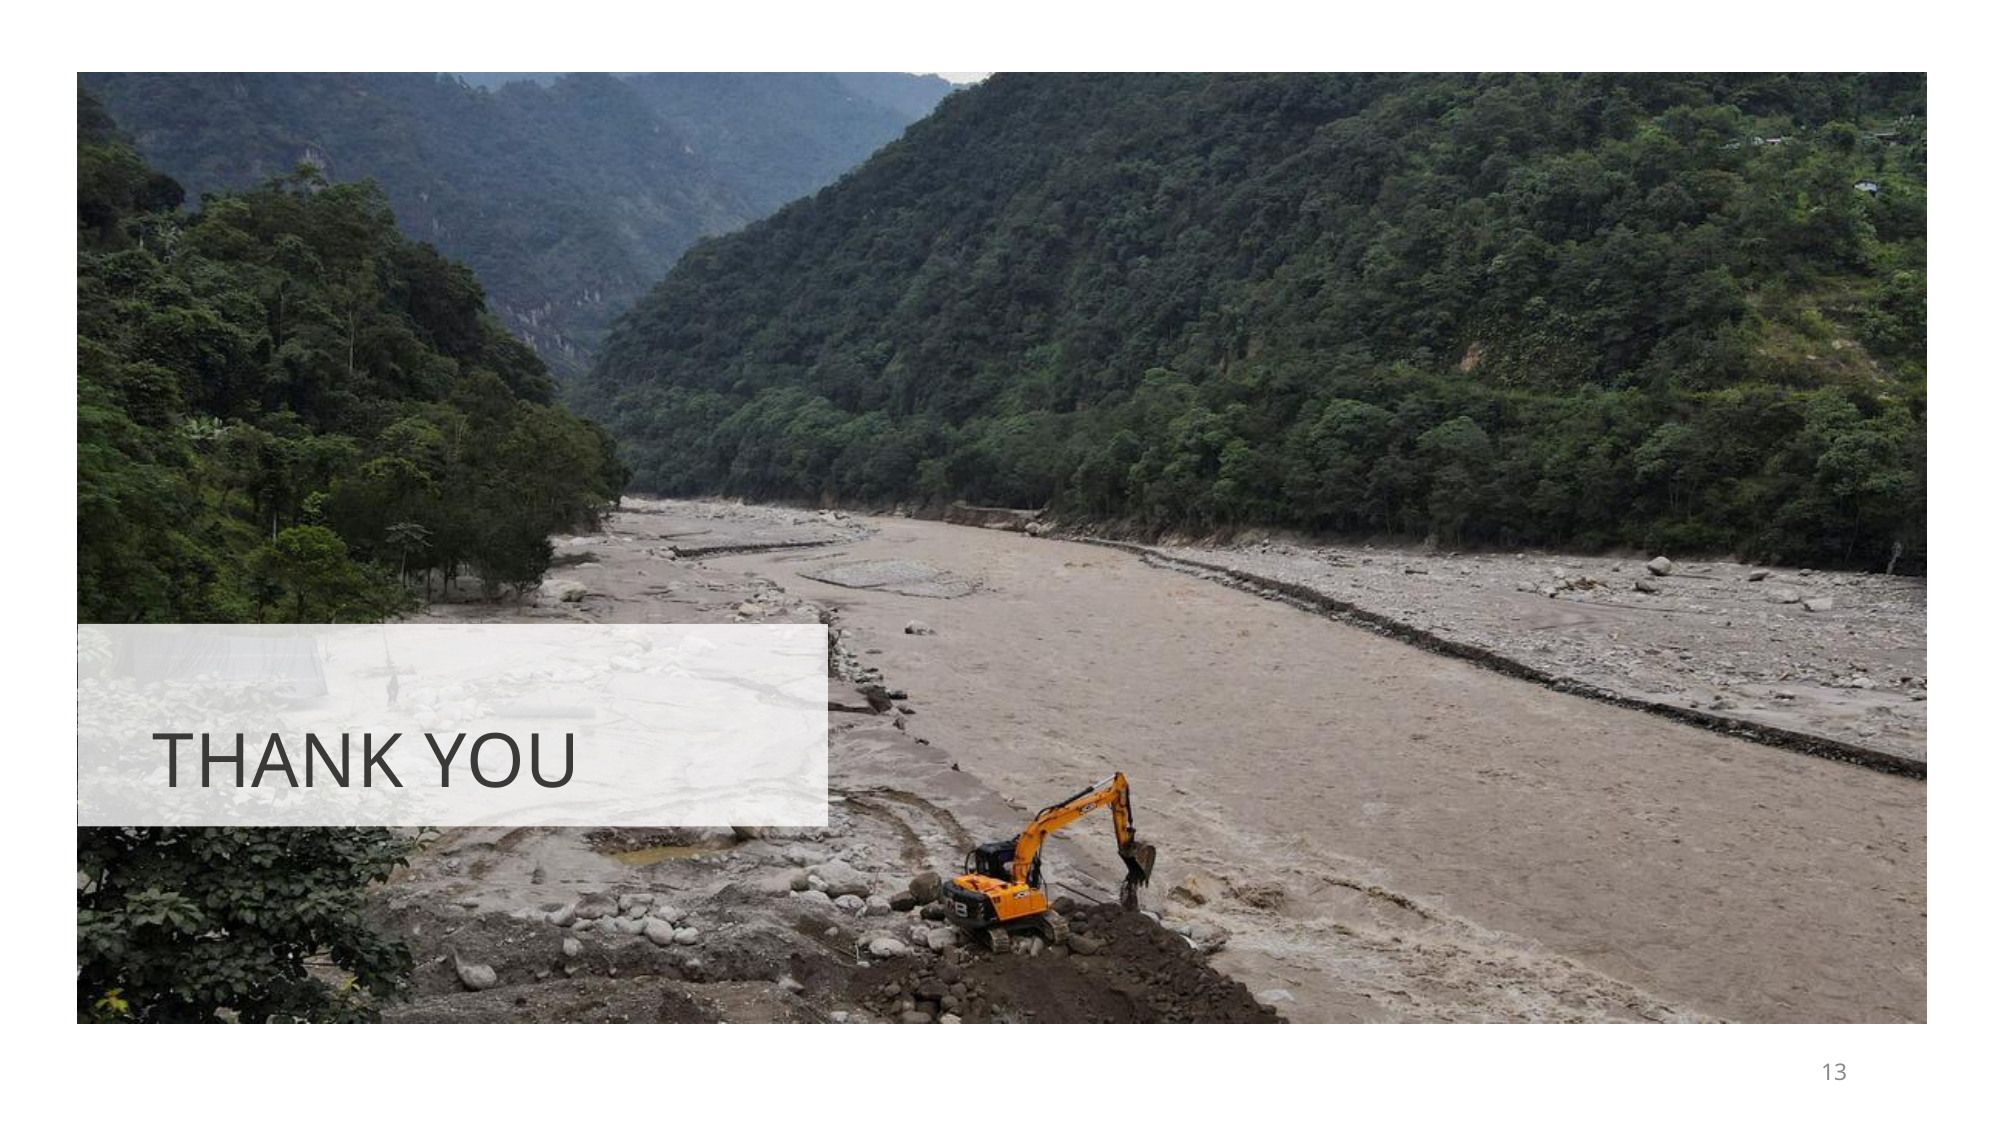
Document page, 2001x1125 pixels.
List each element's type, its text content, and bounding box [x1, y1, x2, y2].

picture [75, 67, 1927, 1031]
slide_number 13 [1412, 1042, 1863, 1103]
